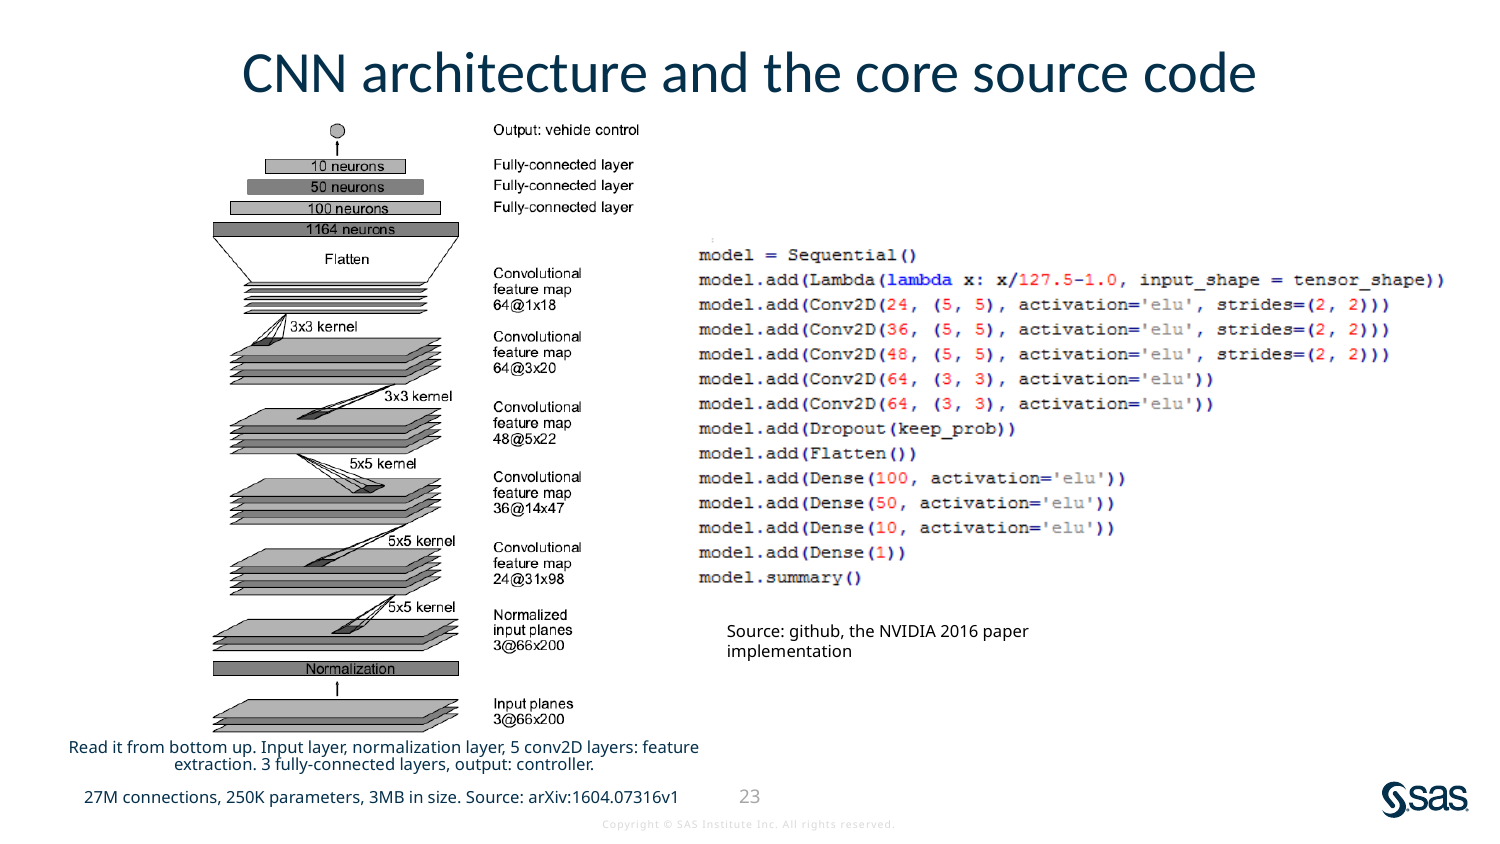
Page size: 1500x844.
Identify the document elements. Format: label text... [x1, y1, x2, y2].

text_box Source: github, the NVIDIA 2016 paper implementation [712, 613, 1116, 669]
list Read it from bottom up. Input layer, normalization layer, 5 conv2D layers: feature extraction. 3 fully-connected layers, output: controller. 27M connections, 250K parameters, 3MB in size. Source: arXiv:1604.07316v1 [50, 732, 719, 818]
picture [674, 237, 1464, 602]
picture [188, 106, 649, 749]
title CNN architecture and the core source code [102, 31, 1398, 107]
slide_number 23 [719, 780, 825, 818]
